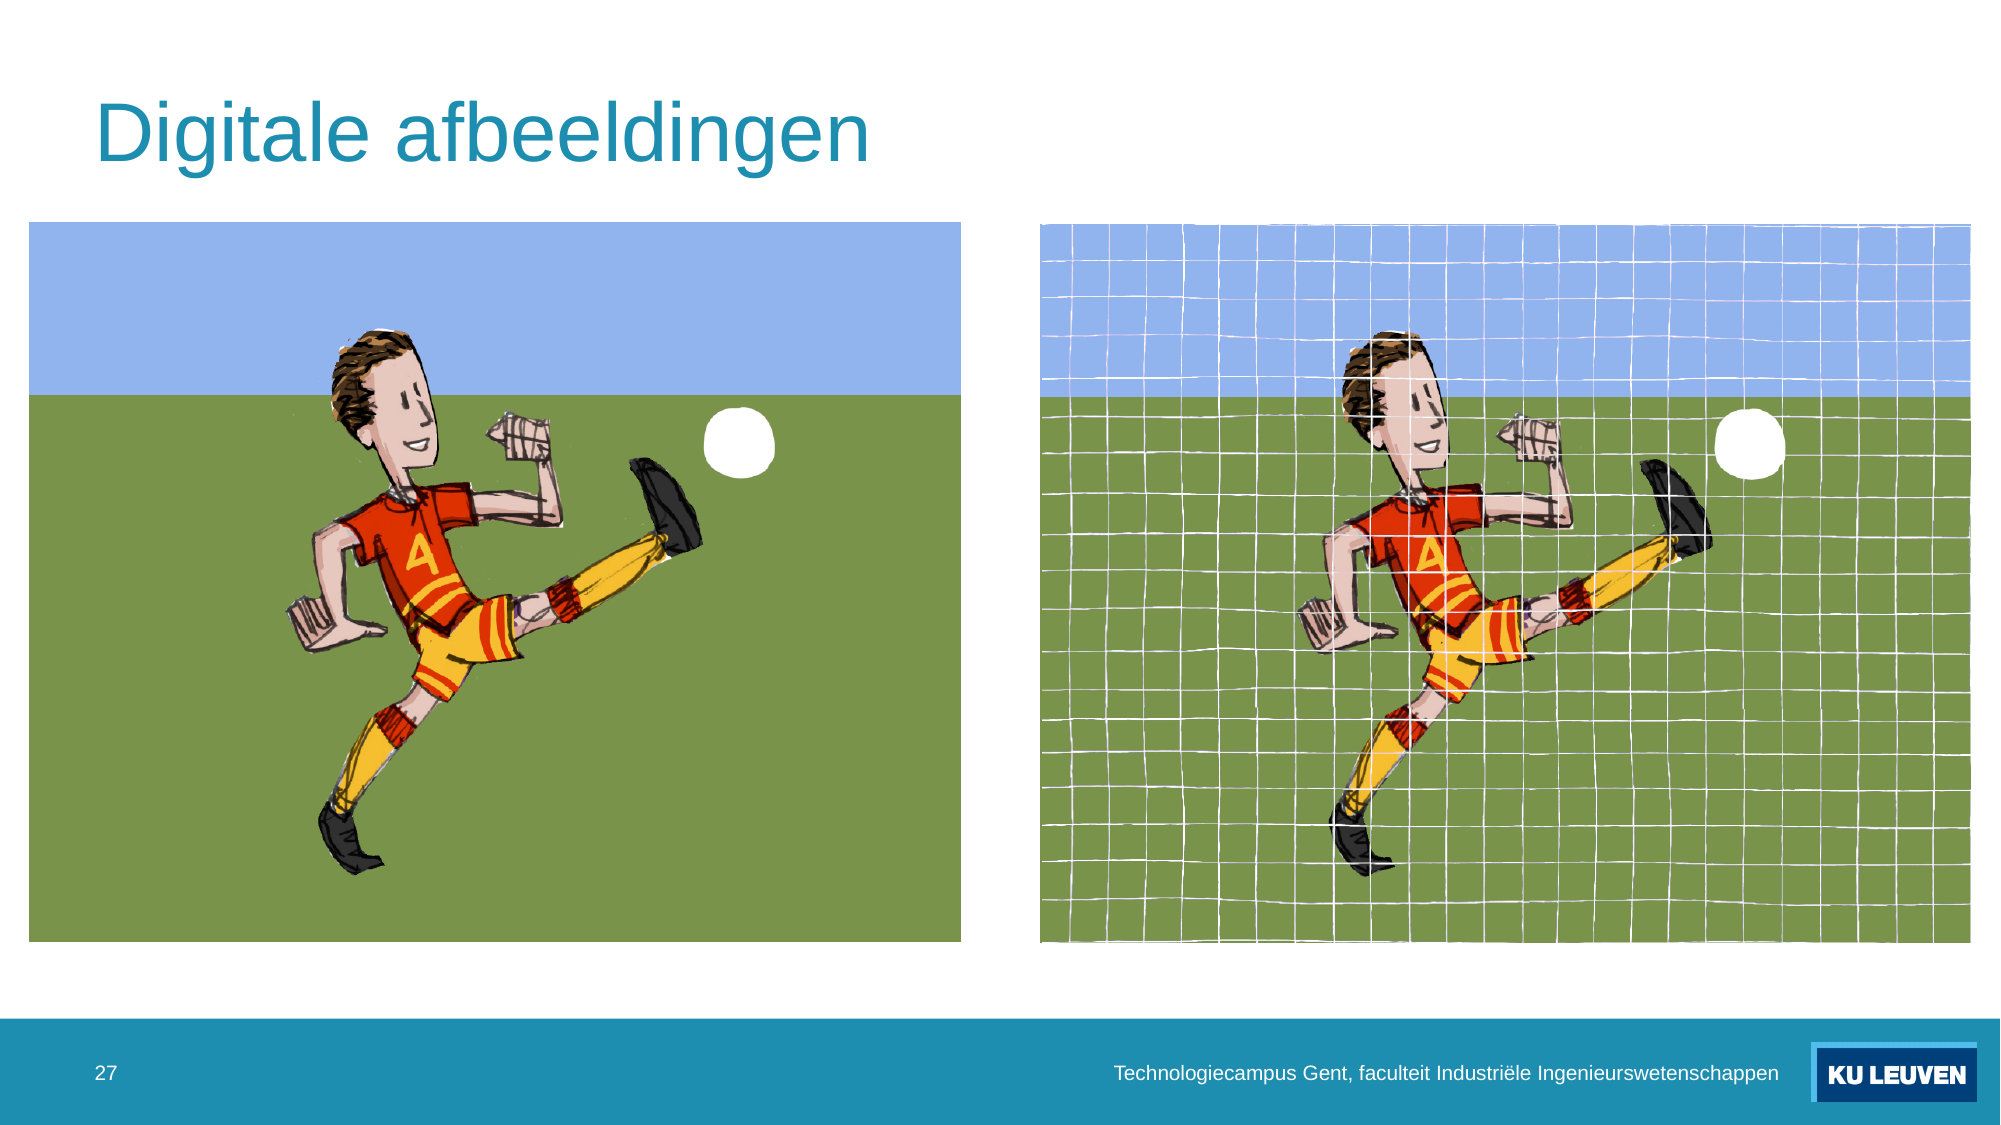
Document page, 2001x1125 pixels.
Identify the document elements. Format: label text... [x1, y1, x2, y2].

slide_number 27 [94, 1018, 201, 1125]
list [29, 222, 1971, 943]
picture [1811, 1042, 1977, 1102]
footer Technologiecampus Gent, faculteit Industriële Ingenieurswetenschappen [989, 1018, 1809, 1125]
title Digitale afbeeldingen [94, 33, 1906, 222]
